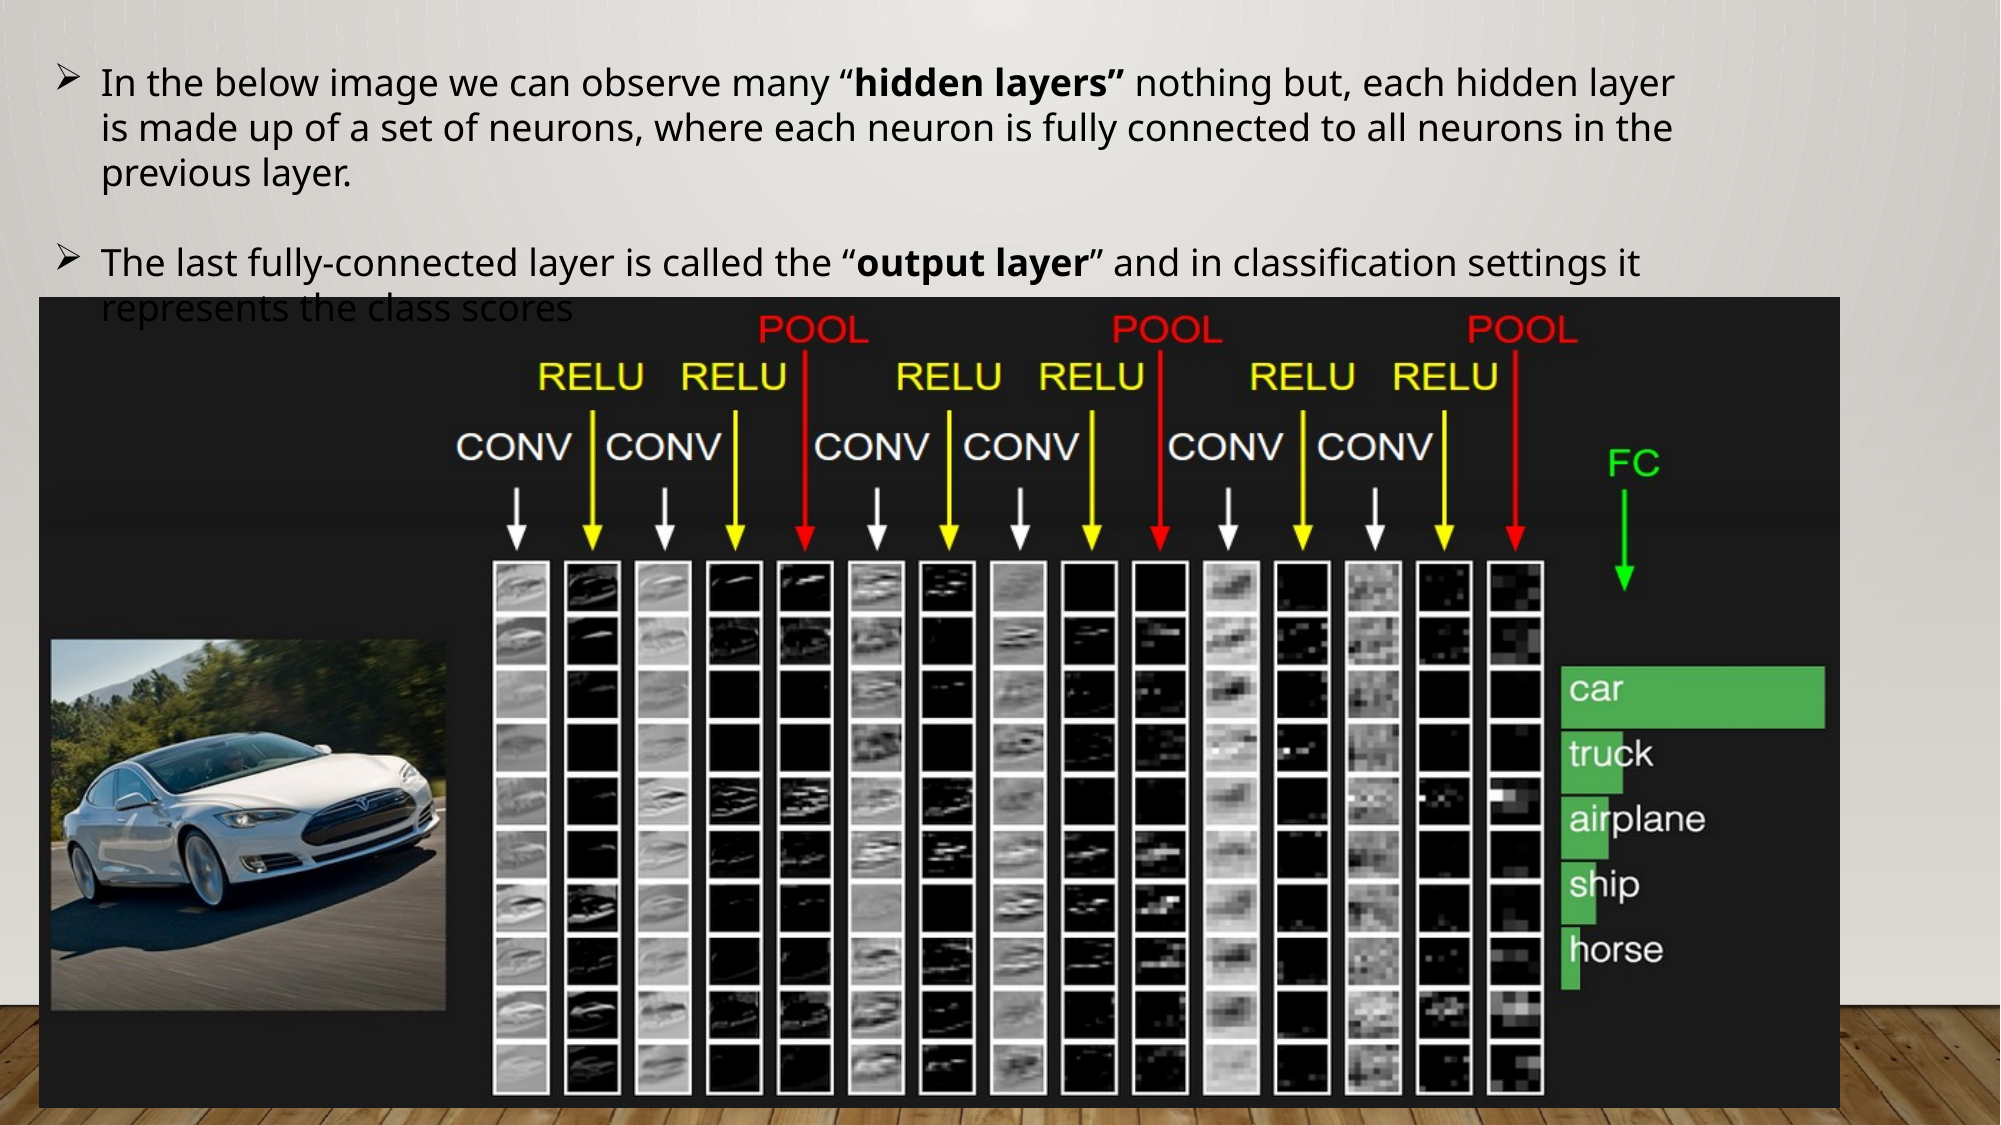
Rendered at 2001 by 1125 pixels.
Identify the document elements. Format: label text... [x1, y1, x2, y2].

text_box In the below image we can observe many “hidden layers” nothing but, each hidden layer is made up of a set of neurons, where each neuron is fully connected to all neurons in the previous layer. The last fully-connected layer is called the “output layer” and in classification settings it represents the class scores [39, 52, 1700, 297]
picture [0, 297, 2000, 1125]
